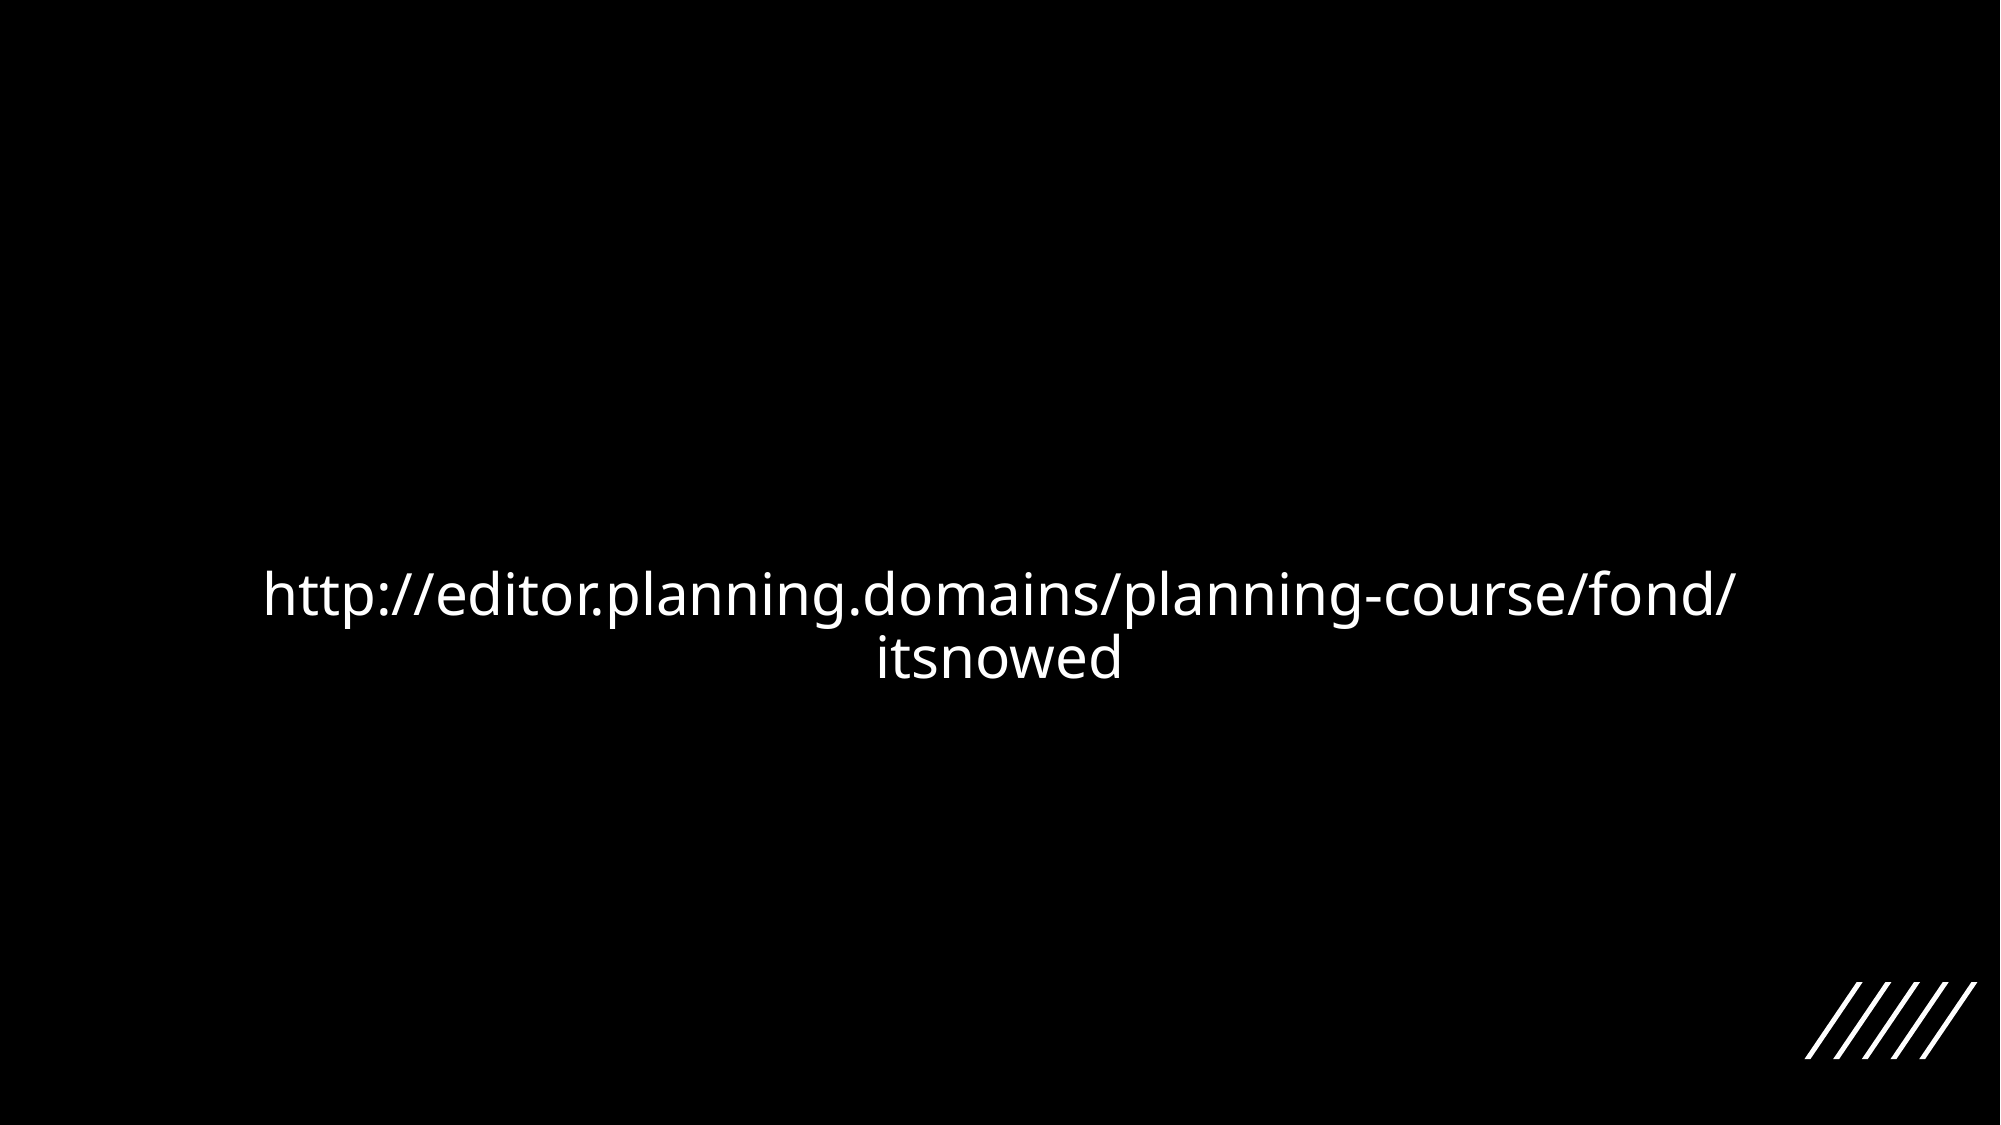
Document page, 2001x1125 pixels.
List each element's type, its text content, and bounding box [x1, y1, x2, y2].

list http://editor.planning.domains/planning-course/fond/itsnowed [137, 299, 1863, 1014]
